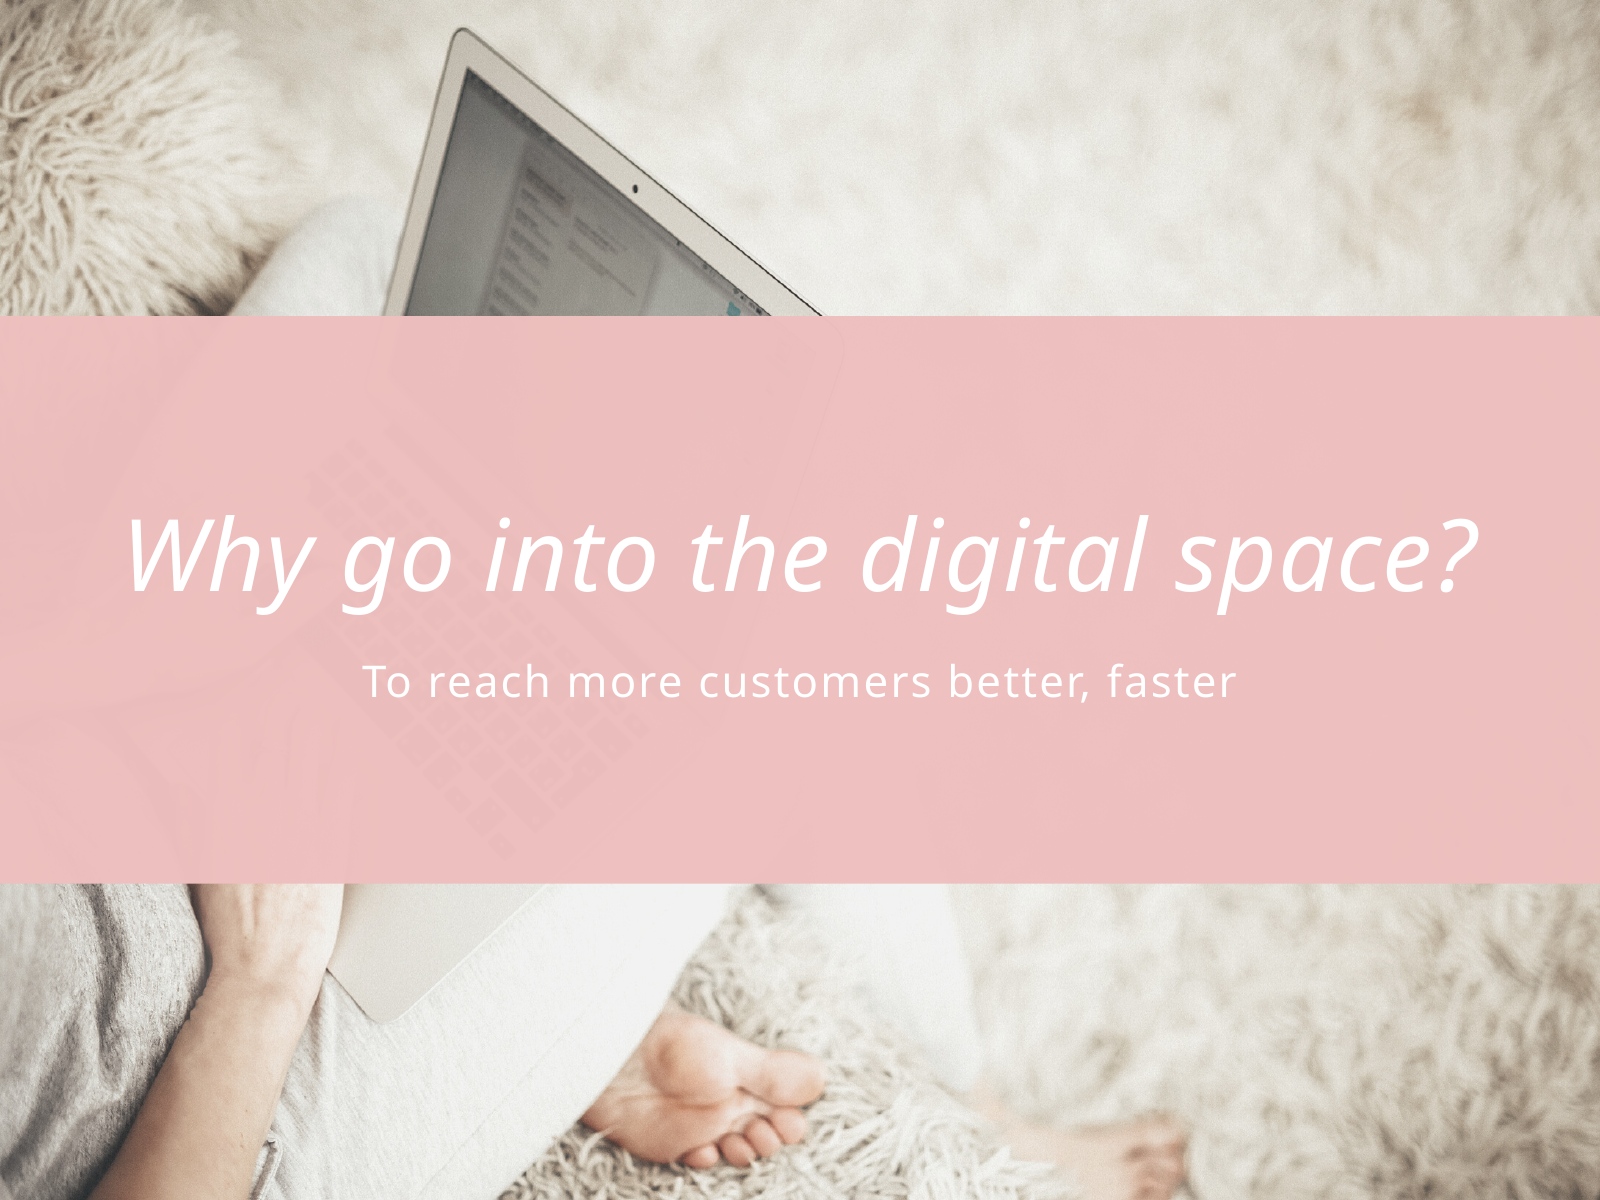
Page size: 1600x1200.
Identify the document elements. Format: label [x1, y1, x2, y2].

picture [0, 0, 1600, 315]
text_box [0, 315, 1600, 884]
picture [0, 884, 1600, 1200]
